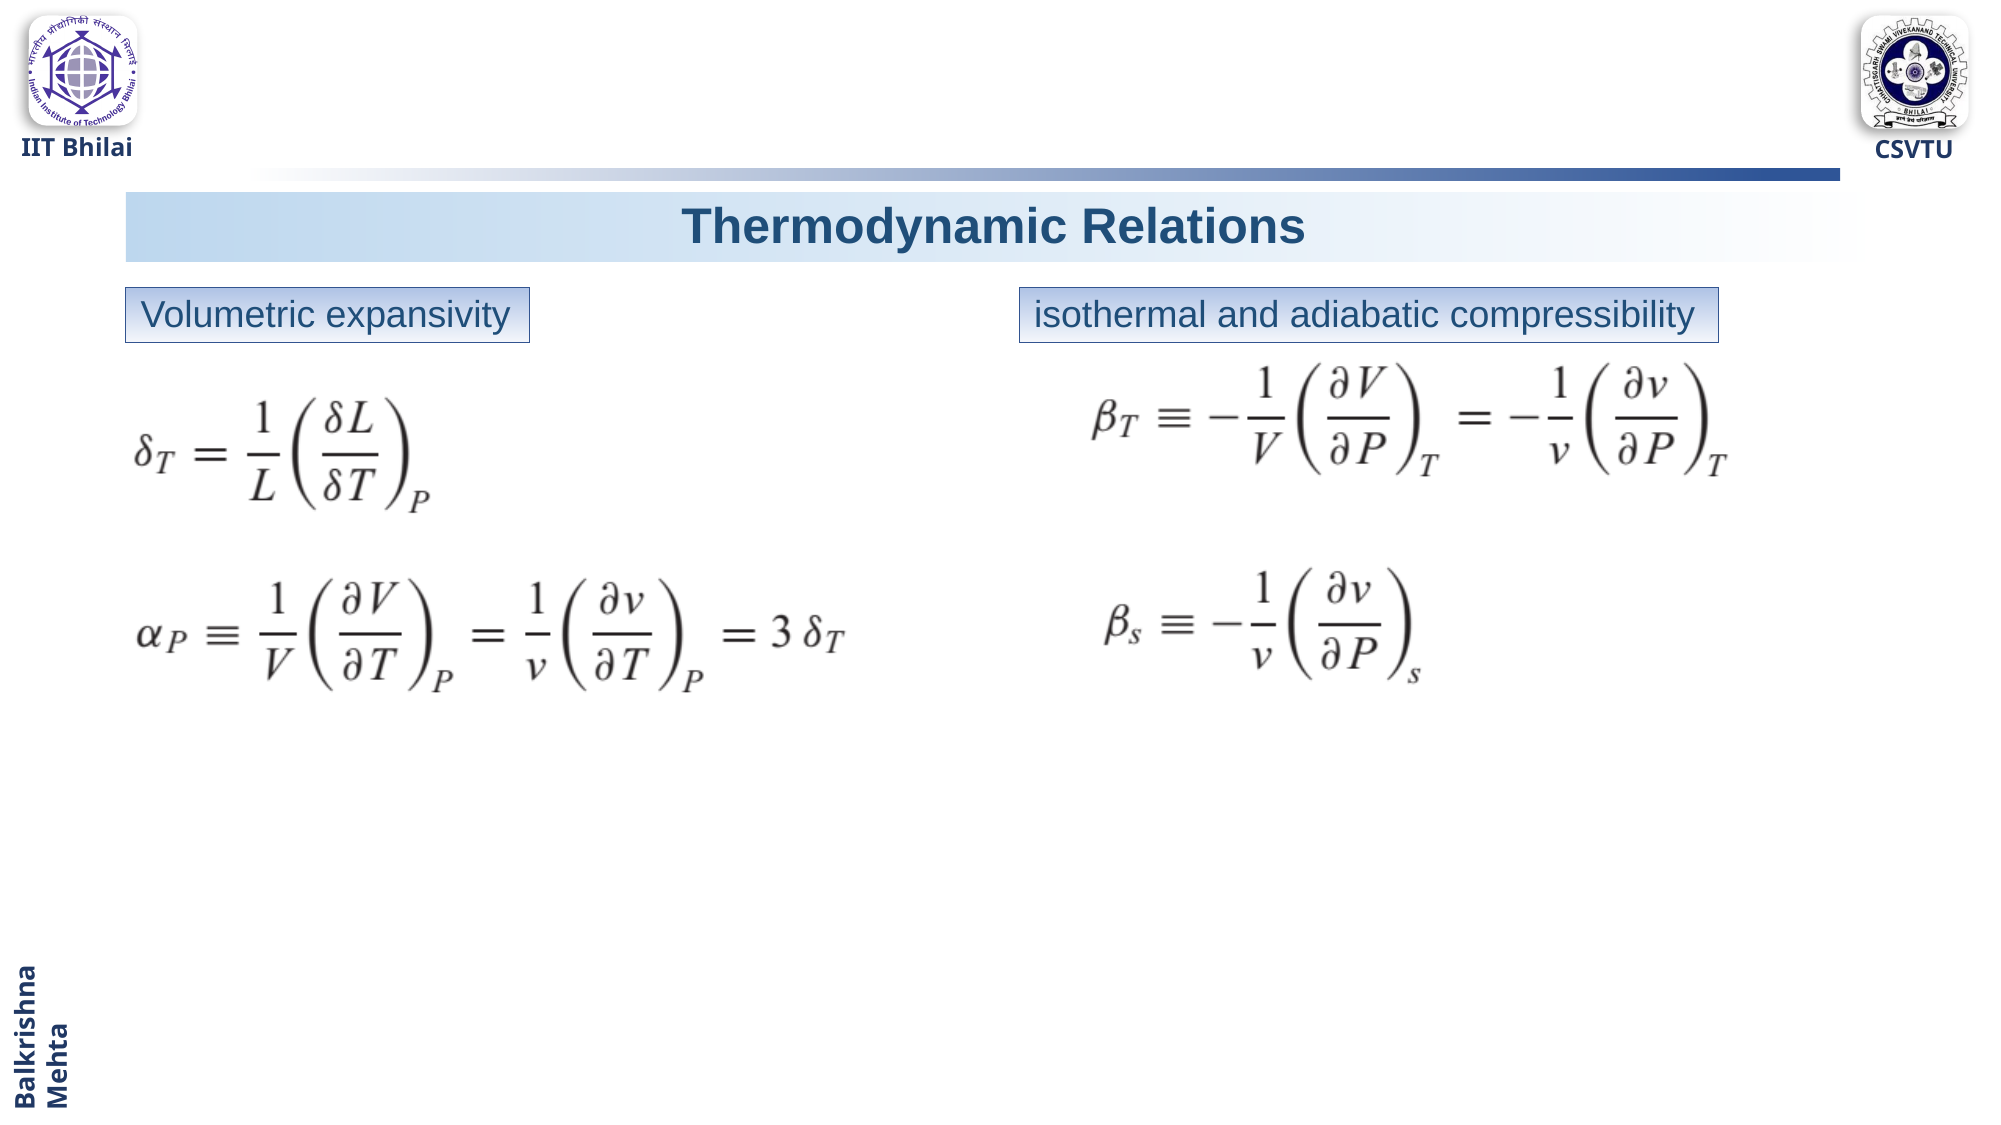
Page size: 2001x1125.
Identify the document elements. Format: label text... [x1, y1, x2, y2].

text_box Thermodynamic Relations [125, 192, 1876, 262]
text_box Volumetric expansivity [125, 287, 530, 343]
picture [1088, 343, 1736, 486]
picture [1088, 562, 1430, 702]
picture [1861, 15, 1969, 129]
picture [125, 576, 851, 702]
text_box isothermal and adiabatic compressibility [1019, 287, 1719, 343]
picture [28, 15, 138, 126]
picture [113, 384, 450, 521]
